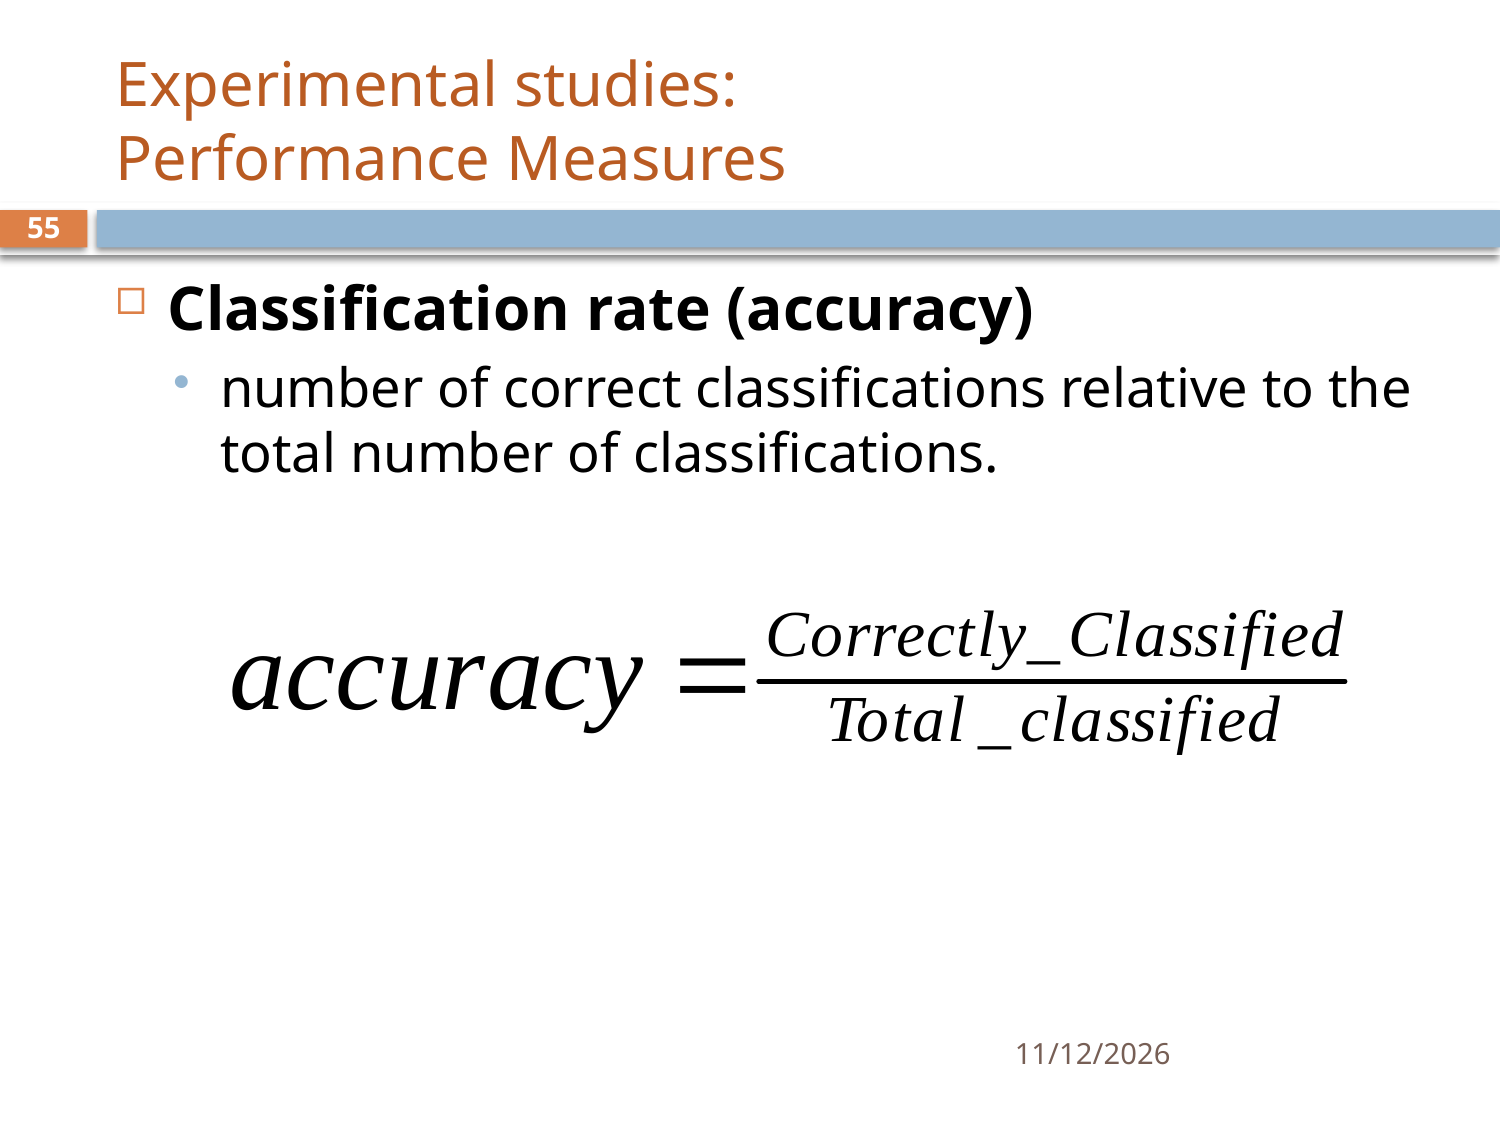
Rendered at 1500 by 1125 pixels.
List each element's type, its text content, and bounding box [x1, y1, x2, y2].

title Experimental studies: Performance Measures [100, 37, 1438, 200]
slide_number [999, 1025, 1438, 1085]
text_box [212, 587, 1366, 776]
list Classification rate (accuracy) number of correct classifications relative to the total number of classifications. [100, 262, 1438, 1000]
slide_number 55 [0, 208, 88, 249]
